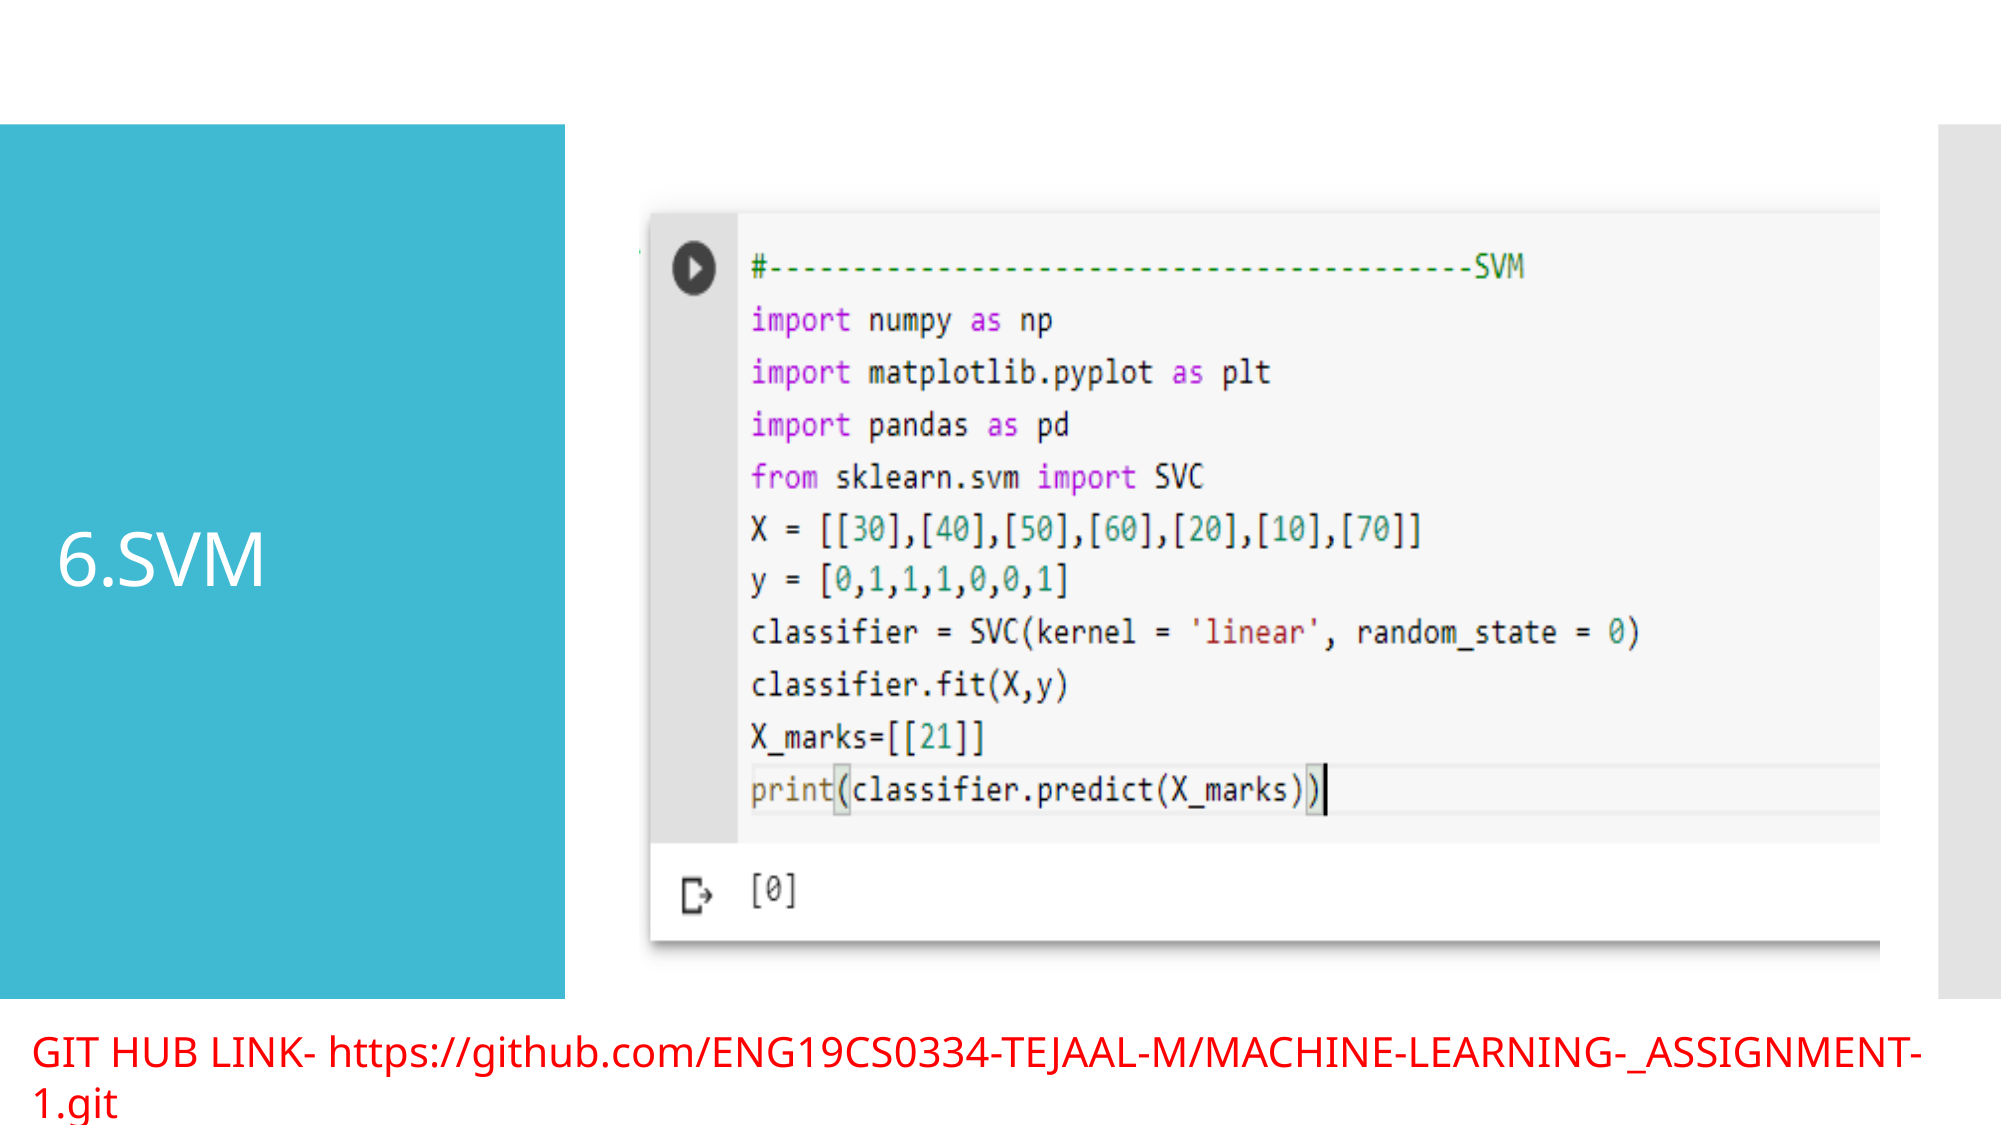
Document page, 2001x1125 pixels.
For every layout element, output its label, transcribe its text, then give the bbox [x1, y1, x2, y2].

title 6.SVM [41, 184, 525, 940]
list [639, 184, 1881, 975]
text_box GIT HUB LINK- https://github.com/ENG19CS0334-TEJAAL-M/MACHINE-LEARNING-_ASSIGNMENT-1.git [16, 1018, 1982, 1125]
